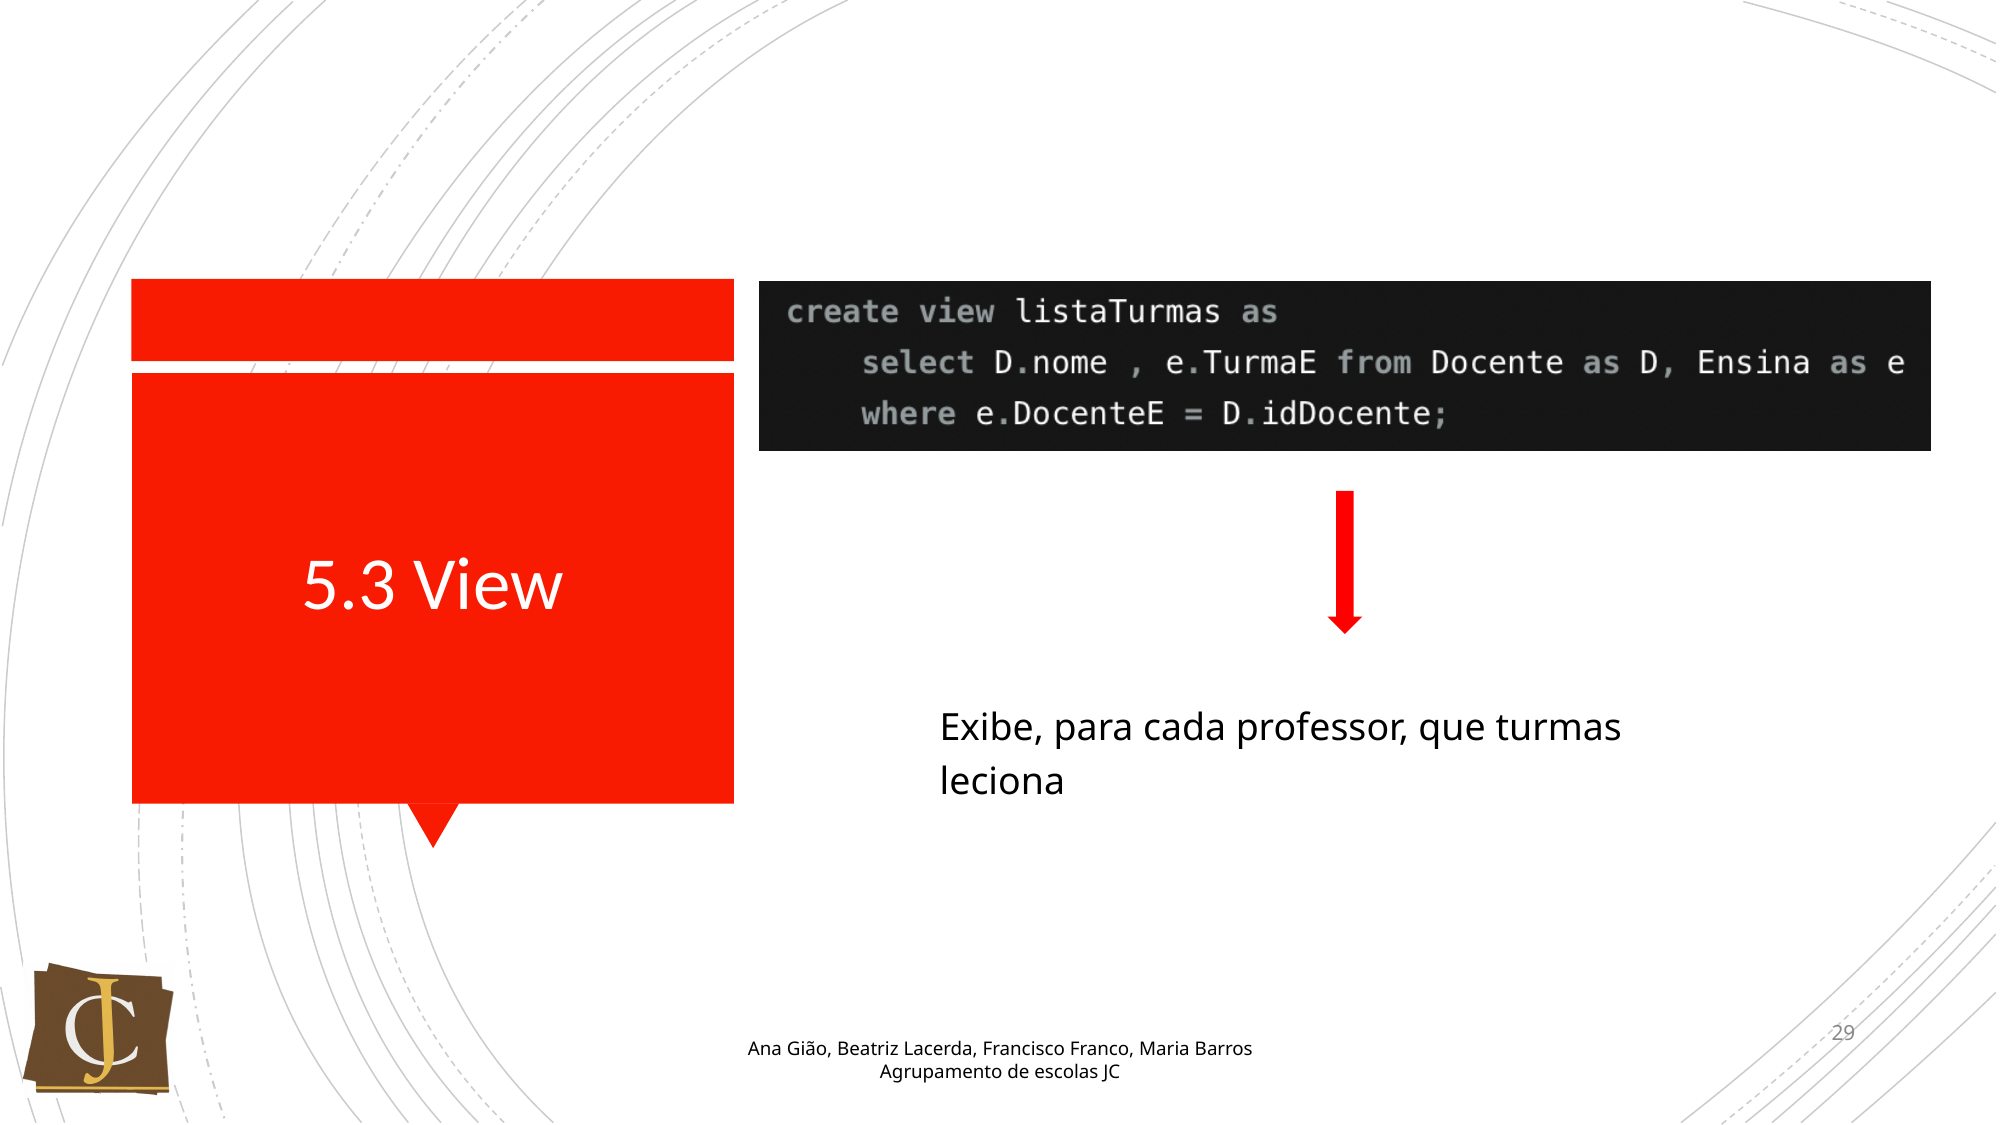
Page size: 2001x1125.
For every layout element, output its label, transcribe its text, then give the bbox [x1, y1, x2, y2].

title 5.3 View [145, 385, 720, 789]
list Exibe, para cada professor, que turmas leciona [924, 707, 1766, 789]
picture [759, 280, 1931, 452]
picture [23, 962, 174, 1098]
text_box [1327, 490, 1363, 635]
slide_number 29 [1720, 1007, 1871, 1060]
